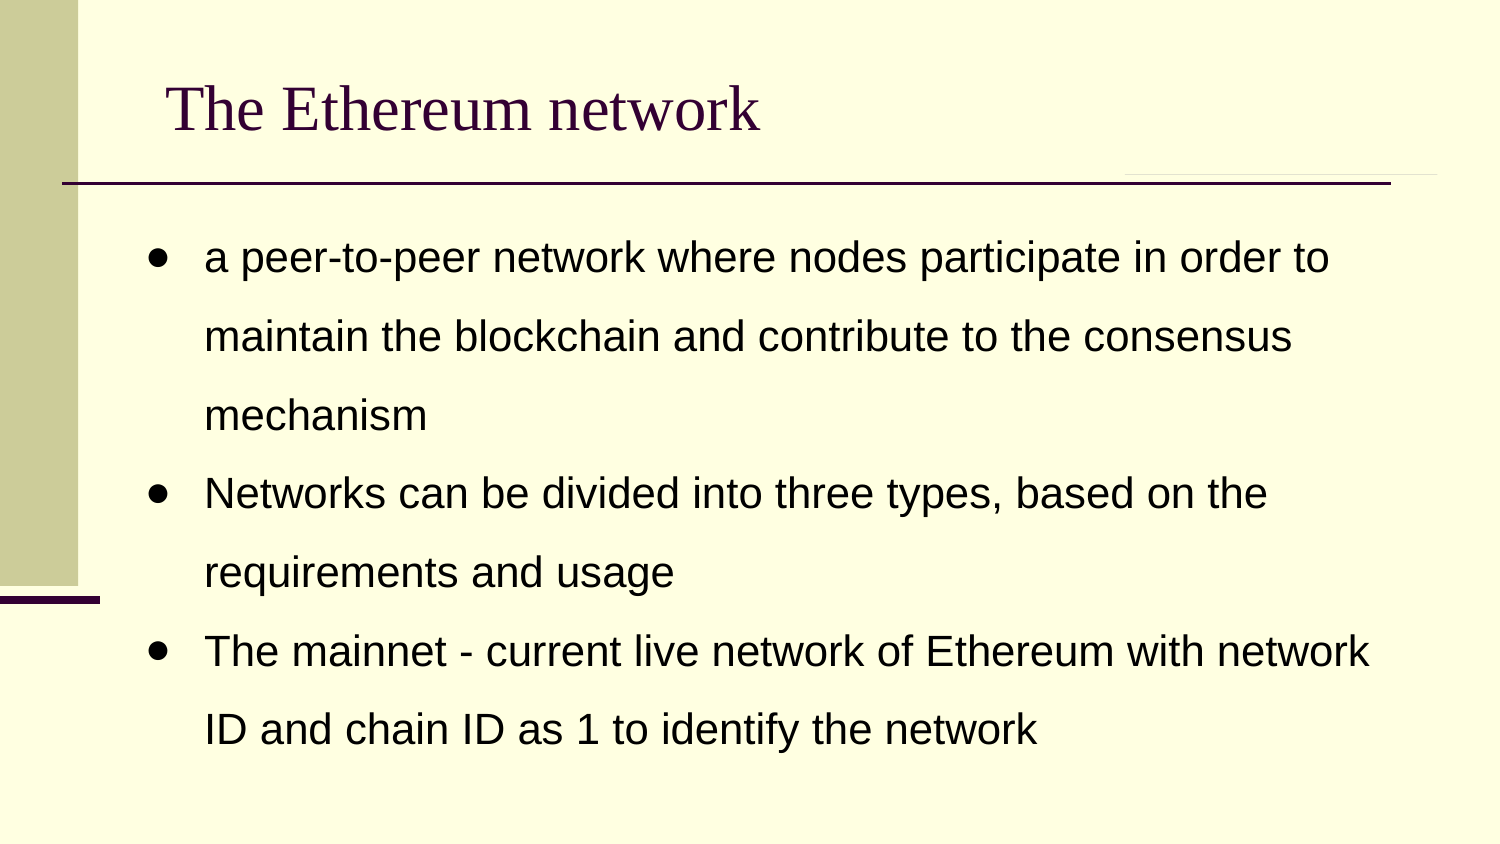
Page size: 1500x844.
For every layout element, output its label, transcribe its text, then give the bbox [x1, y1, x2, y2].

title The Ethereum network [150, 34, 1425, 175]
text_box a peer-to-peer network where nodes participate in order to maintain the blockchain and contribute to the consensus mechanism Networks can be divided into three types, based on the requirements and usage The mainnet - current live network of Ethereum with network ID and chain ID as 1 to identify the network [114, 187, 1425, 769]
